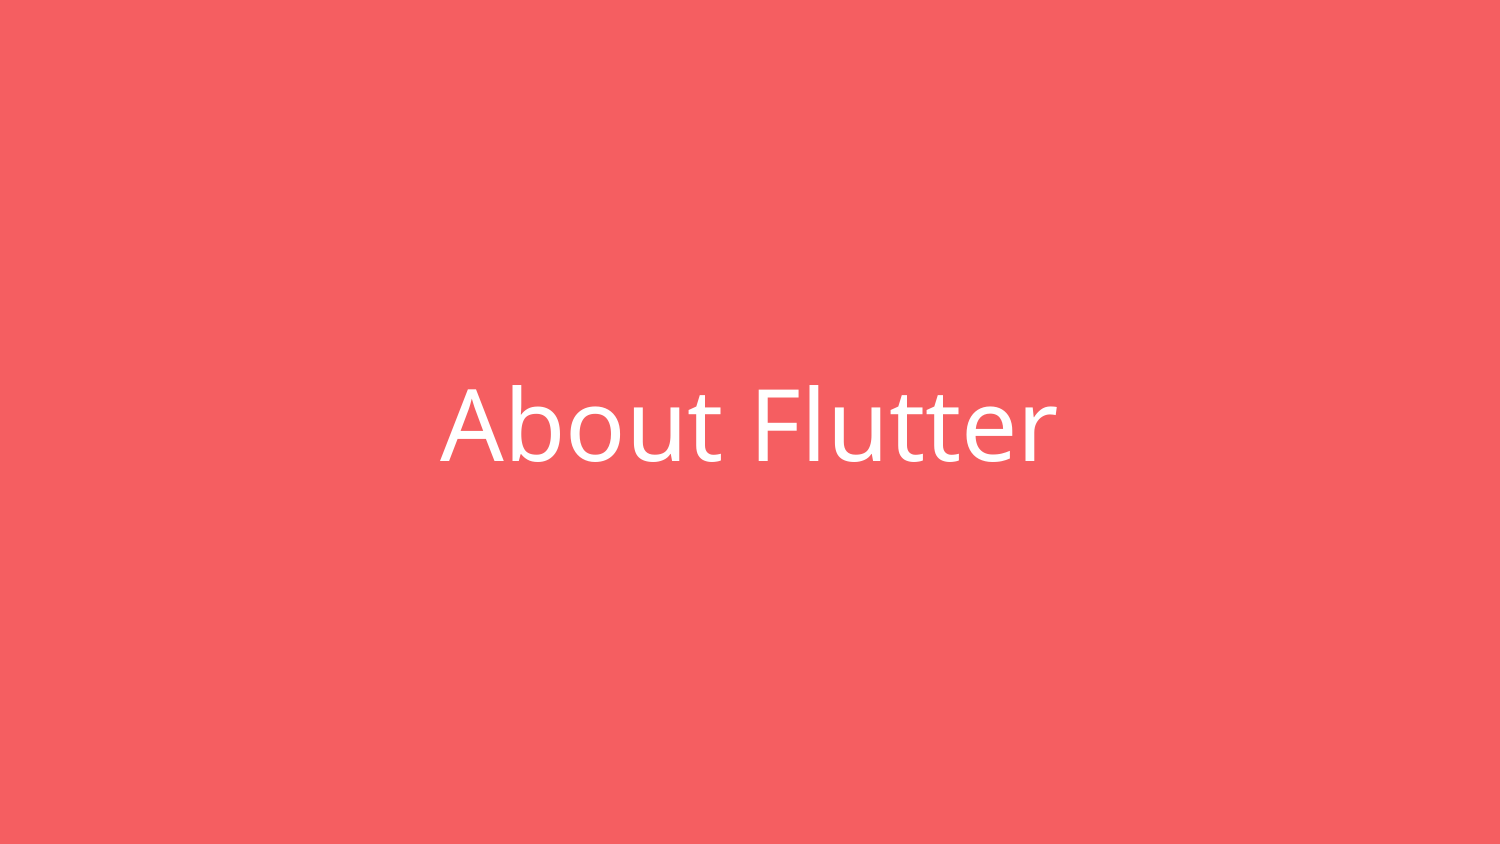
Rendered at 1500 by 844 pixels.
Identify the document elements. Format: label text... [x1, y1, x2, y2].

title About Flutter [83, 274, 1417, 570]
